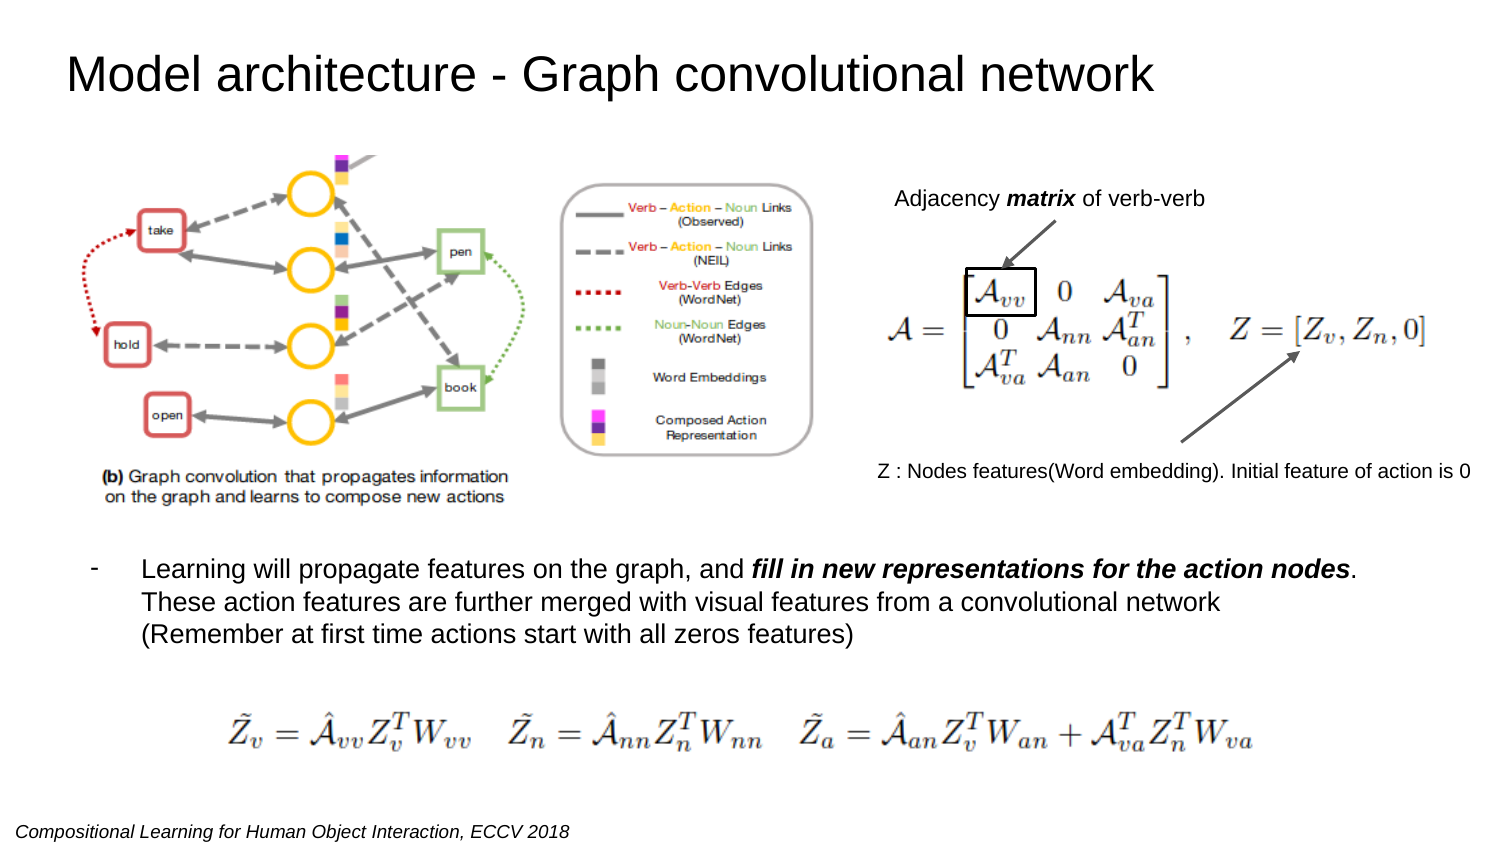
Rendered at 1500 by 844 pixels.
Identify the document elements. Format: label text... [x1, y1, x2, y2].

picture [75, 155, 835, 516]
text_box Z : Nodes features(Word embedding). Initial feature of action is 0 [862, 442, 1500, 495]
list Learning will propagate features on the graph, and fill in new representations for the action nodes. These action features are further merged with visual features from a convolutional network (Remember at first time actions start with all zeros features) [51, 536, 1449, 666]
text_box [1180, 350, 1301, 443]
title Model architecture - Graph convolutional network [51, 26, 1449, 121]
text_box Adjacency matrix of verb-verb [879, 168, 1232, 221]
picture [867, 240, 1473, 417]
picture [216, 690, 1284, 774]
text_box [1001, 220, 1056, 270]
